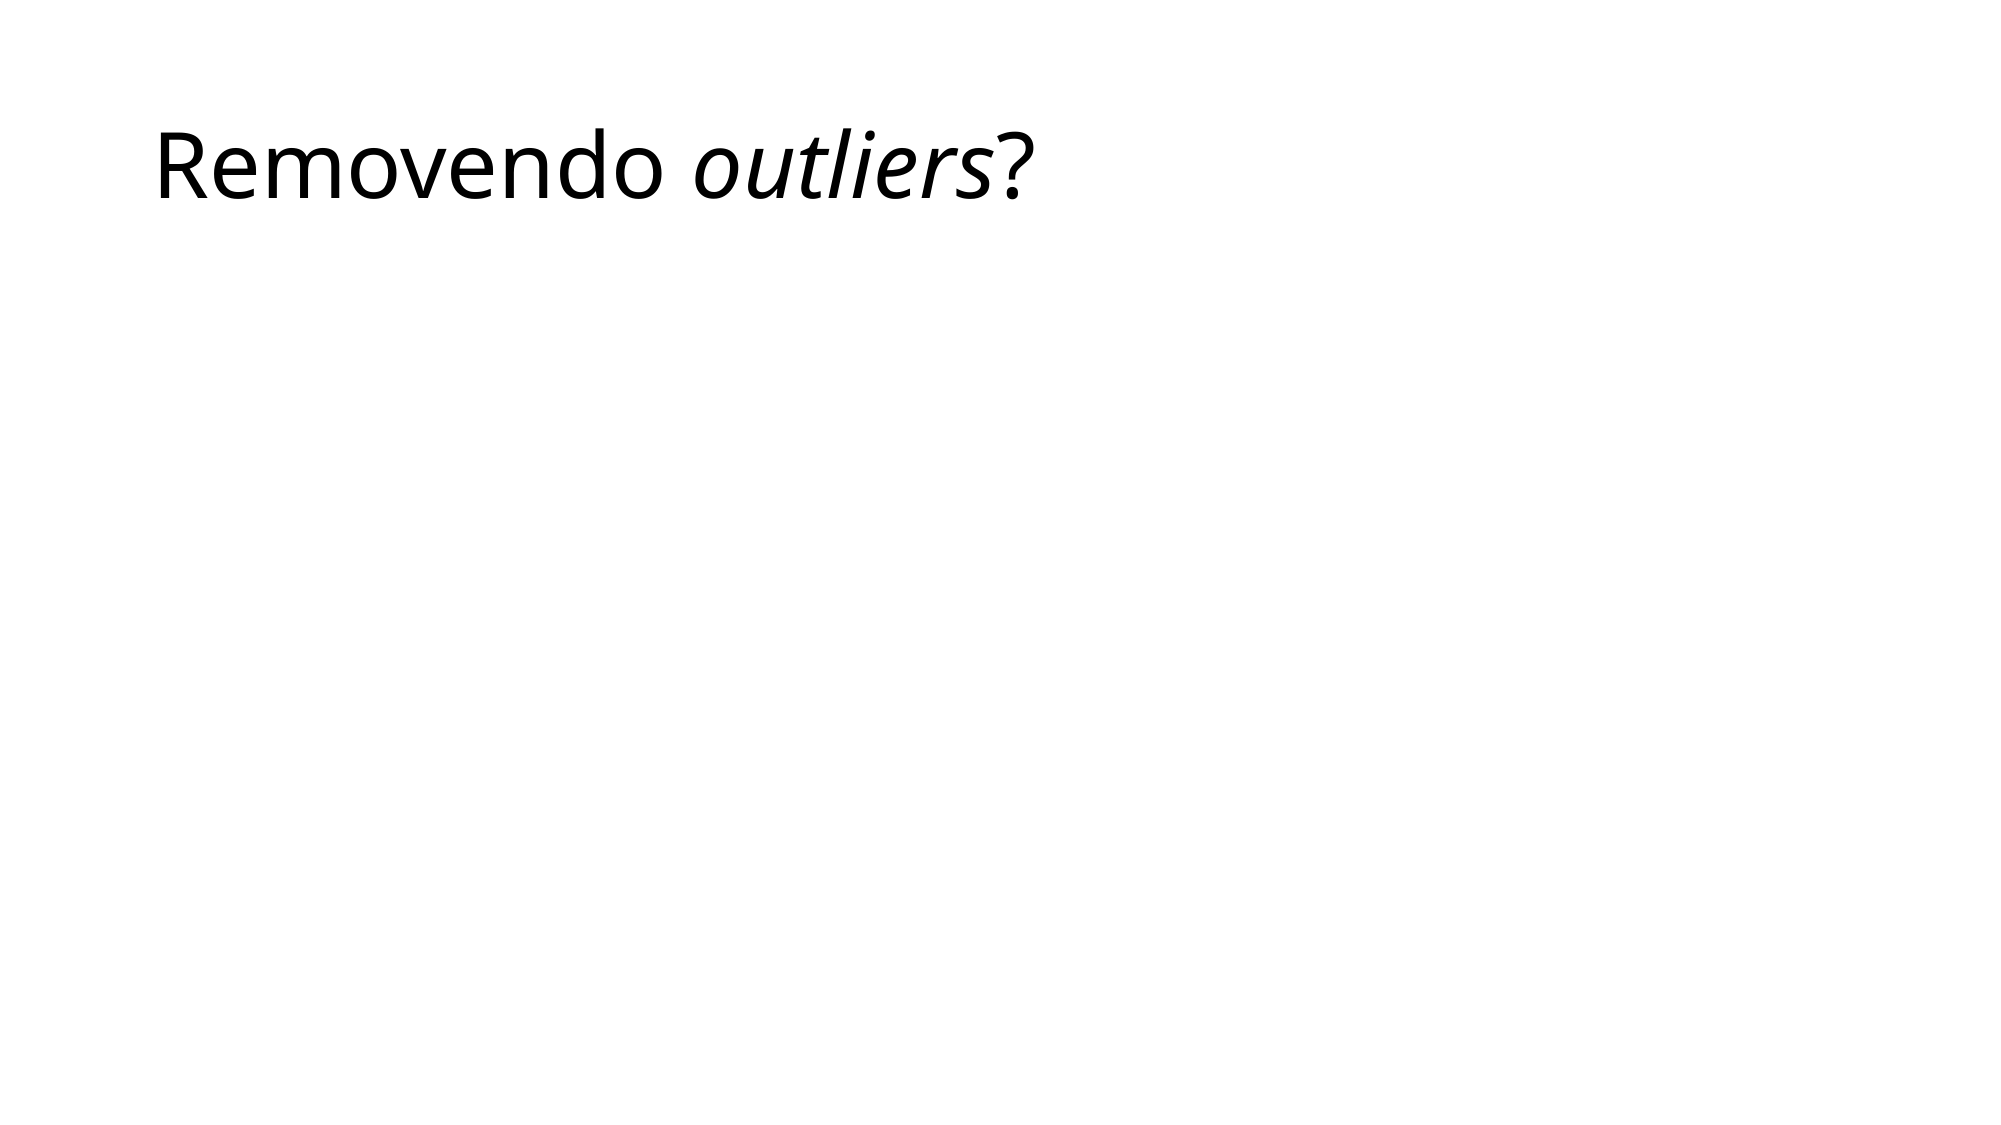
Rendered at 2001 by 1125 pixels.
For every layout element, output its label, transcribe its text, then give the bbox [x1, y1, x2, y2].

title Removendo outliers? [137, 59, 1863, 278]
